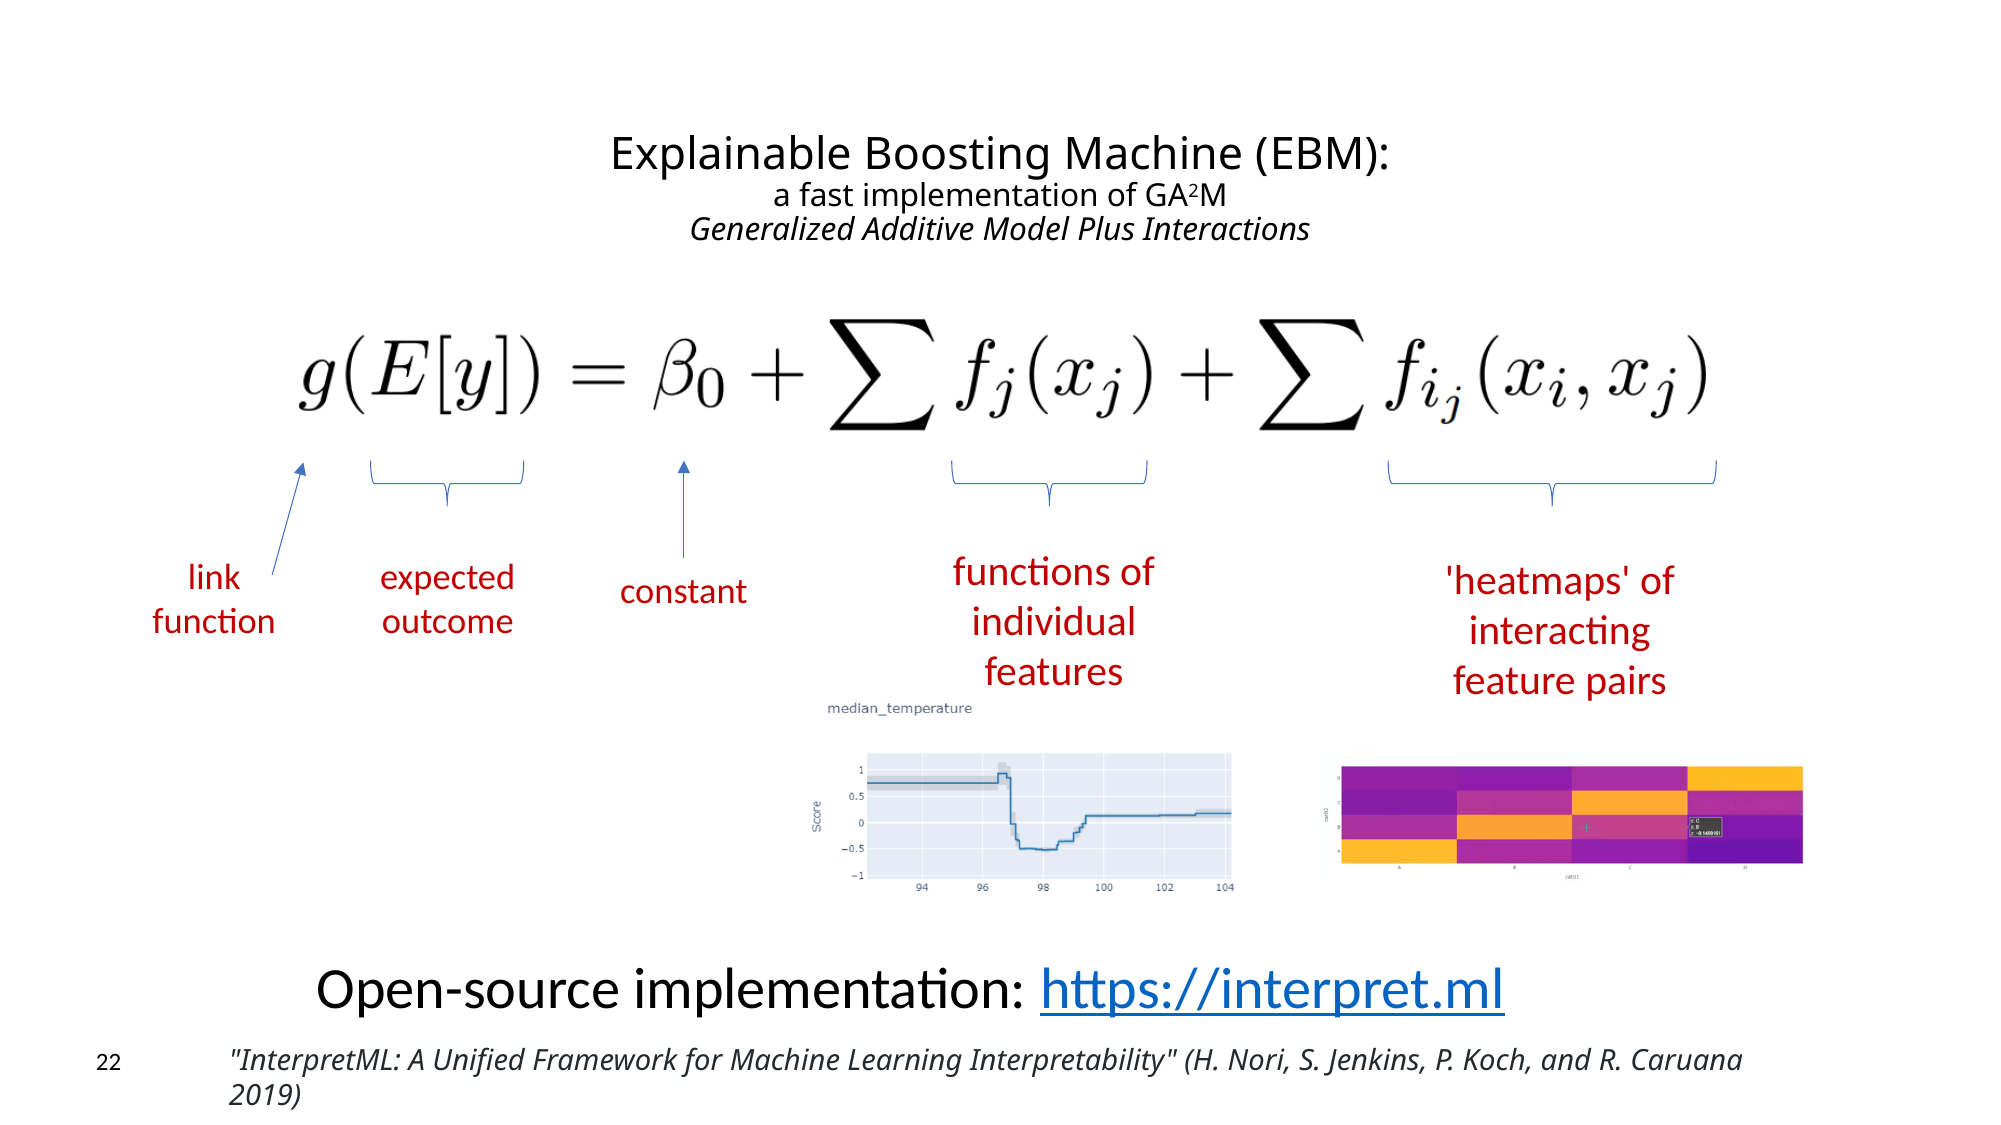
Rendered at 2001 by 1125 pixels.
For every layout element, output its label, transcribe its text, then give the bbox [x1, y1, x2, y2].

text_box functions of individual features [924, 543, 1184, 694]
text_box [1387, 460, 1717, 507]
text_box [951, 460, 1148, 507]
text_box expected outcome [339, 553, 557, 641]
picture [284, 315, 1720, 438]
text_box 'heatmaps' of interacting feature pairs [1430, 553, 1690, 704]
text_box "InterpretML: A Unified Framework for Machine Learning Interpretability" (H. Nori, S. Jenkins, P. Koch, and R. Caruana 2019) [228, 1041, 1748, 1112]
text_box constant [596, 566, 772, 611]
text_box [272, 462, 304, 575]
picture [1313, 750, 1806, 882]
list Open-source implementation: https://interpret.ml [301, 950, 1791, 1052]
picture [803, 700, 1246, 899]
text_box link function [126, 553, 302, 641]
title Explainable Boosting Machine (EBM): a fast implementation of GA2M Generalized Additive Model Plus Interactions [101, 75, 1900, 313]
text_box [370, 460, 525, 507]
